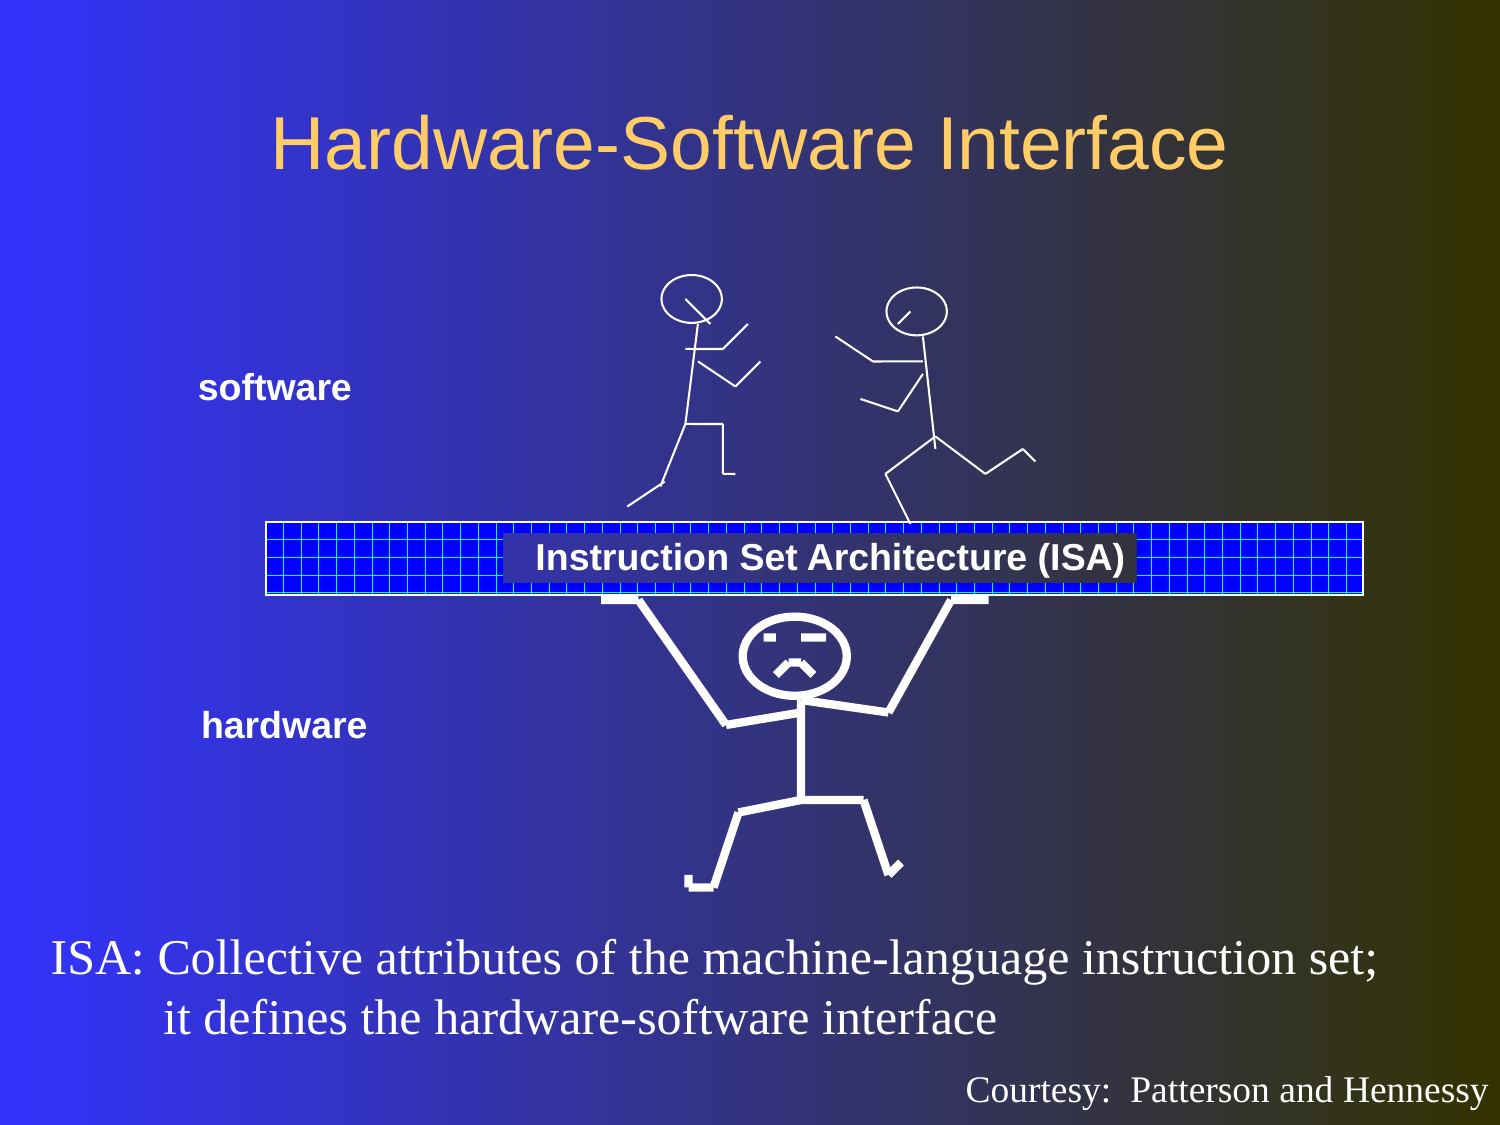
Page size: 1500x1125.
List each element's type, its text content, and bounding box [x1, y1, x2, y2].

text_box Courtesy: Patterson and Hennessy [950, 1057, 1500, 1117]
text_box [190, 599, 989, 888]
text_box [187, 274, 1036, 525]
title Hardware-Software Interface [0, 74, 1500, 205]
text_box ISA: Collective attributes of the machine-language instruction set; it defines the hardware-software interface [35, 917, 1400, 1052]
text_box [265, 521, 1364, 596]
